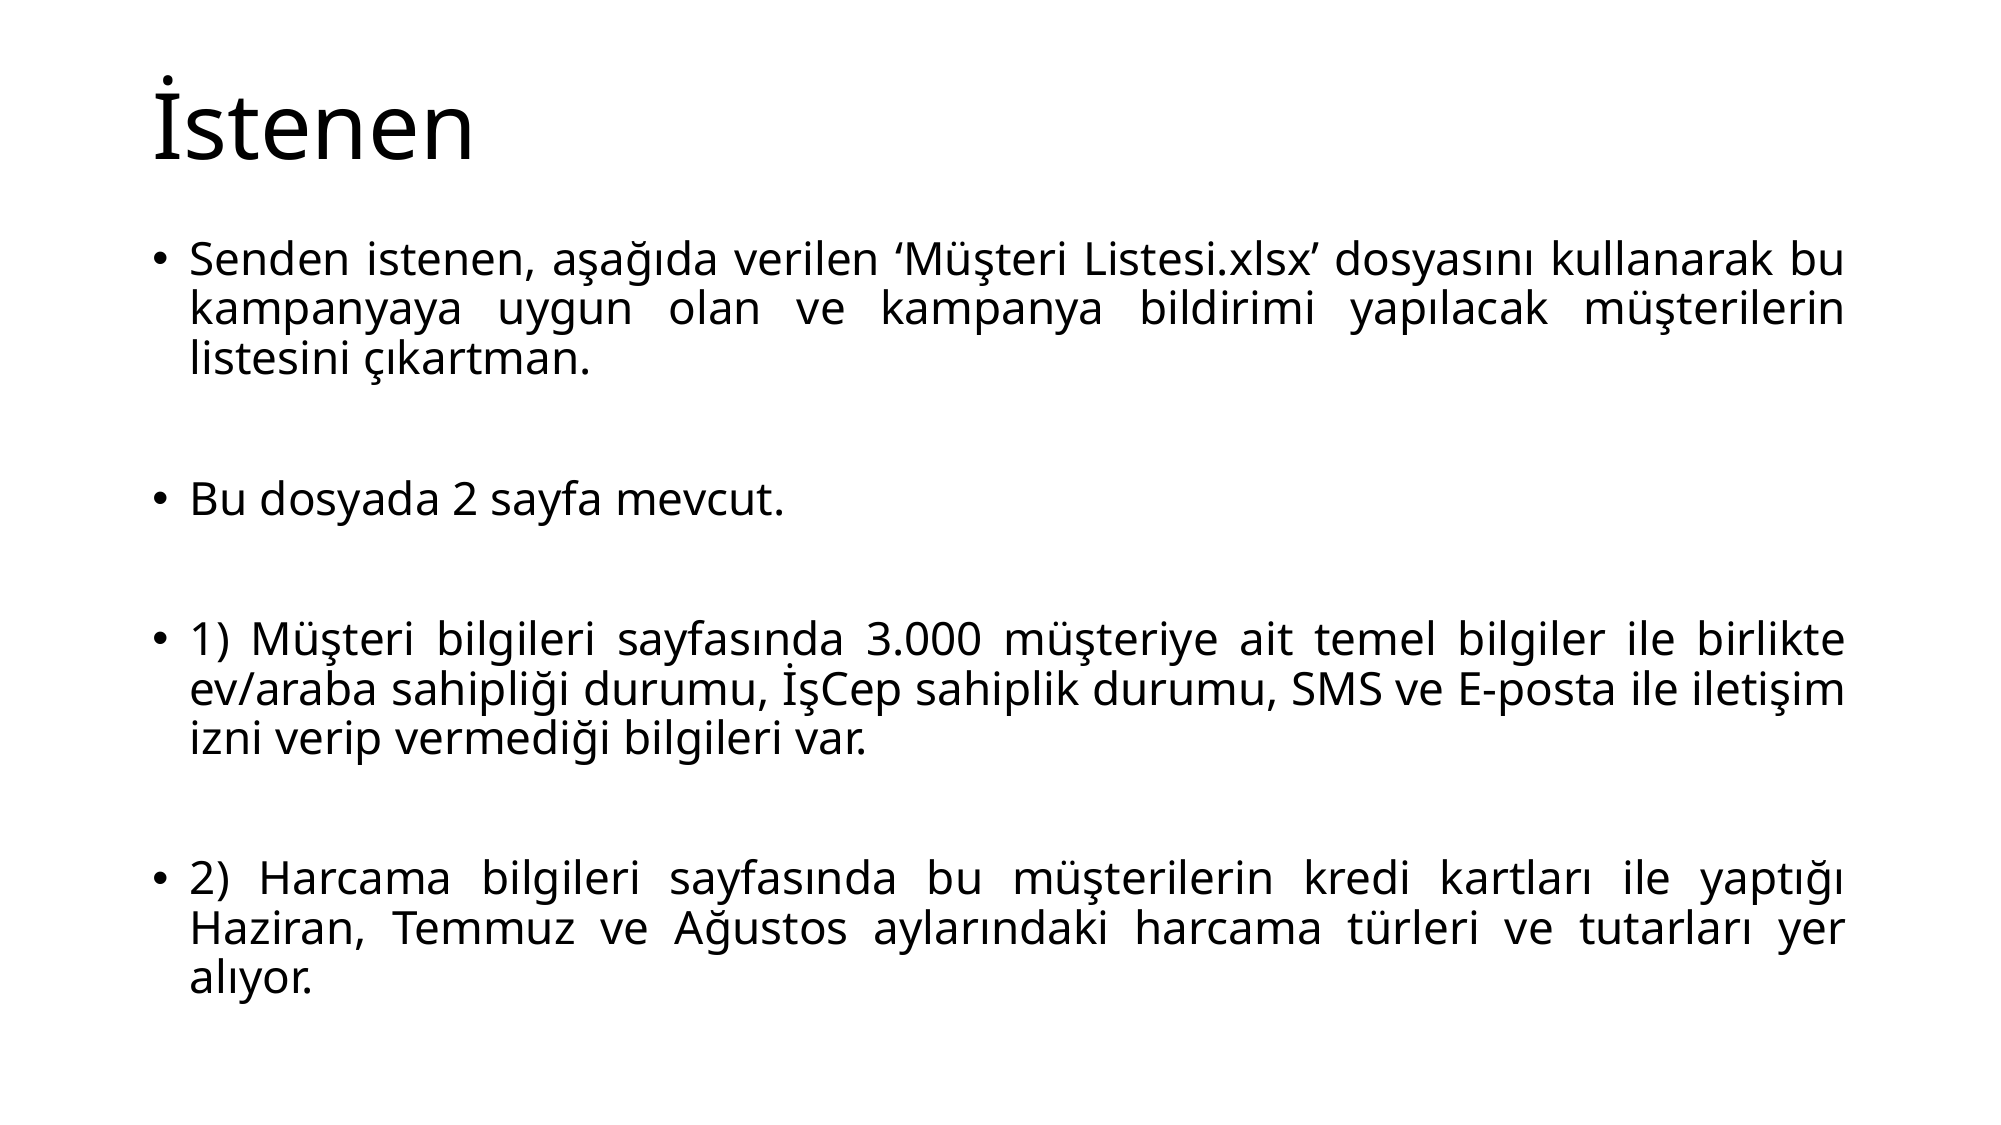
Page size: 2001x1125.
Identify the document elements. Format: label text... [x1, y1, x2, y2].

title İstenen [137, 59, 1863, 200]
list Senden istenen, aşağıda verilen ‘Müşteri Listesi.xlsx’ dosyasını kullanarak bu kampanyaya uygun olan ve kampanya bildirimi yapılacak müşterilerin listesini çıkartman. Bu dosyada 2 sayfa mevcut. 1) Müşteri bilgileri sayfasında 3.000 müşteriye ait temel bilgiler ile birlikte ev/araba sahipliği durumu, İşCep sahiplik durumu, SMS ve E-posta ile iletişim izni verip vermediği bilgileri var. 2) Harcama bilgileri sayfasında bu müşterilerin kredi kartları ile yaptığı Haziran, Temmuz ve Ağustos aylarındaki harcama türleri ve tutarları yer alıyor. [137, 228, 1863, 1014]
